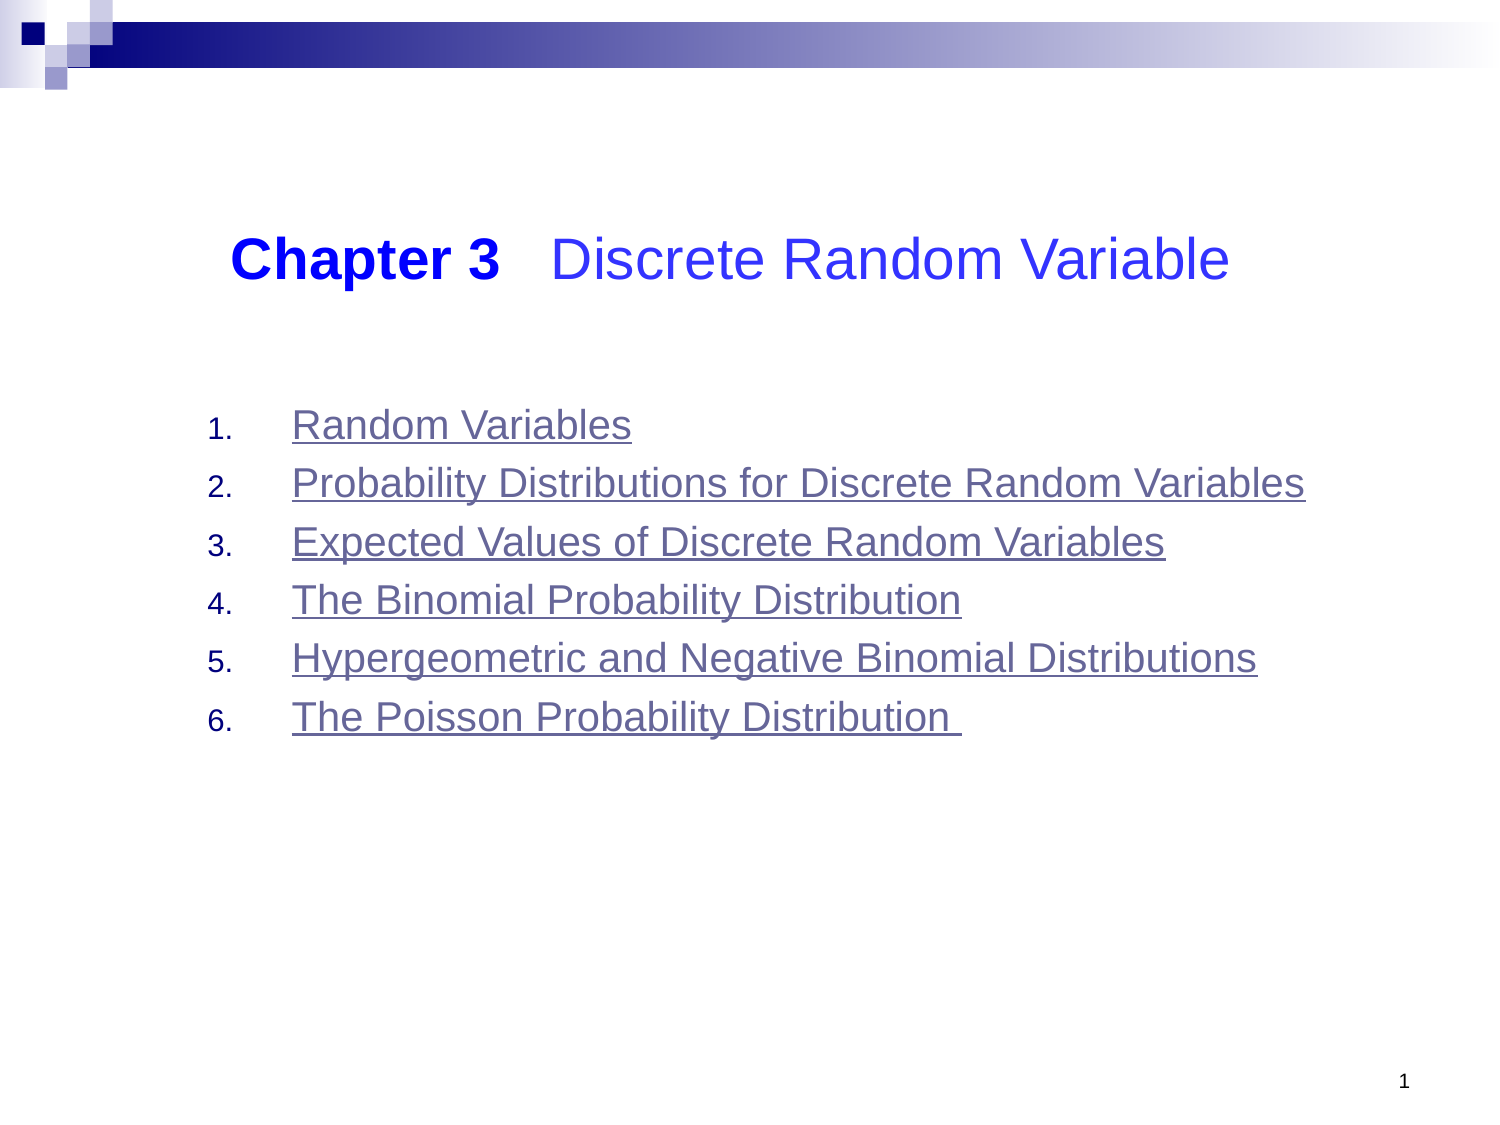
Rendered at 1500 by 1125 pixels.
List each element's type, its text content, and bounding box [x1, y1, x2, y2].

slide_number 1 [1074, 1024, 1426, 1101]
text_box Random Variables Probability Distributions for Discrete Random Variables Expected Values of Discrete Random Variables The Binomial Probability Distribution Hypergeometric and Negative Binomial Distributions The Poisson Probability Distribution [192, 390, 1348, 954]
text_box Chapter 3 Discrete Random Variable [174, 213, 1289, 354]
